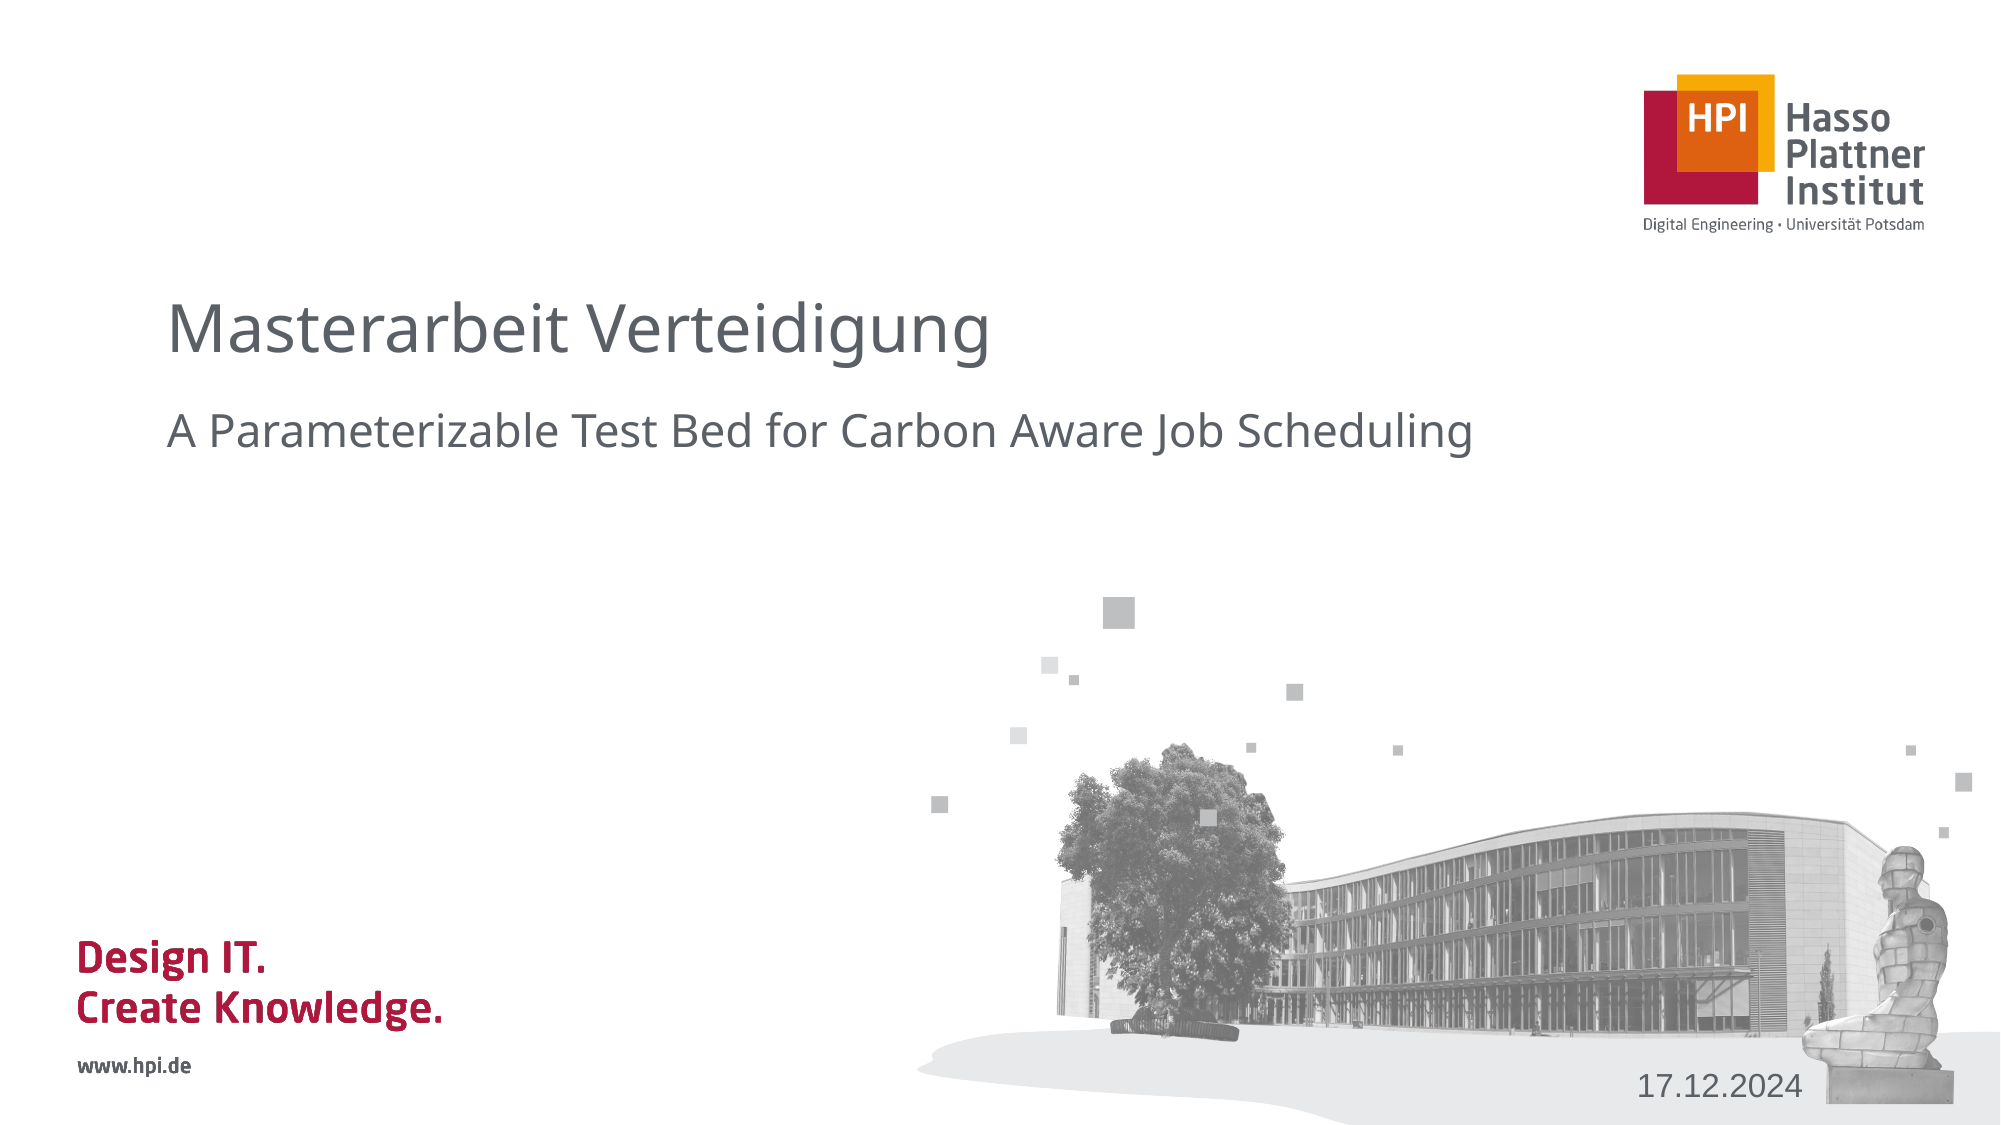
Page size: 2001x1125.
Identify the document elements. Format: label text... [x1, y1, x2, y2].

subtitle A Parameterizable Test Bed for Carbon Aware Job Scheduling [166, 391, 1892, 516]
picture [1644, 74, 1925, 233]
text_box 17.12.2024 [1621, 1049, 2000, 1120]
picture [76, 940, 442, 1077]
picture [917, 594, 2001, 1125]
title Masterarbeit Verteidigung [166, 188, 1296, 367]
